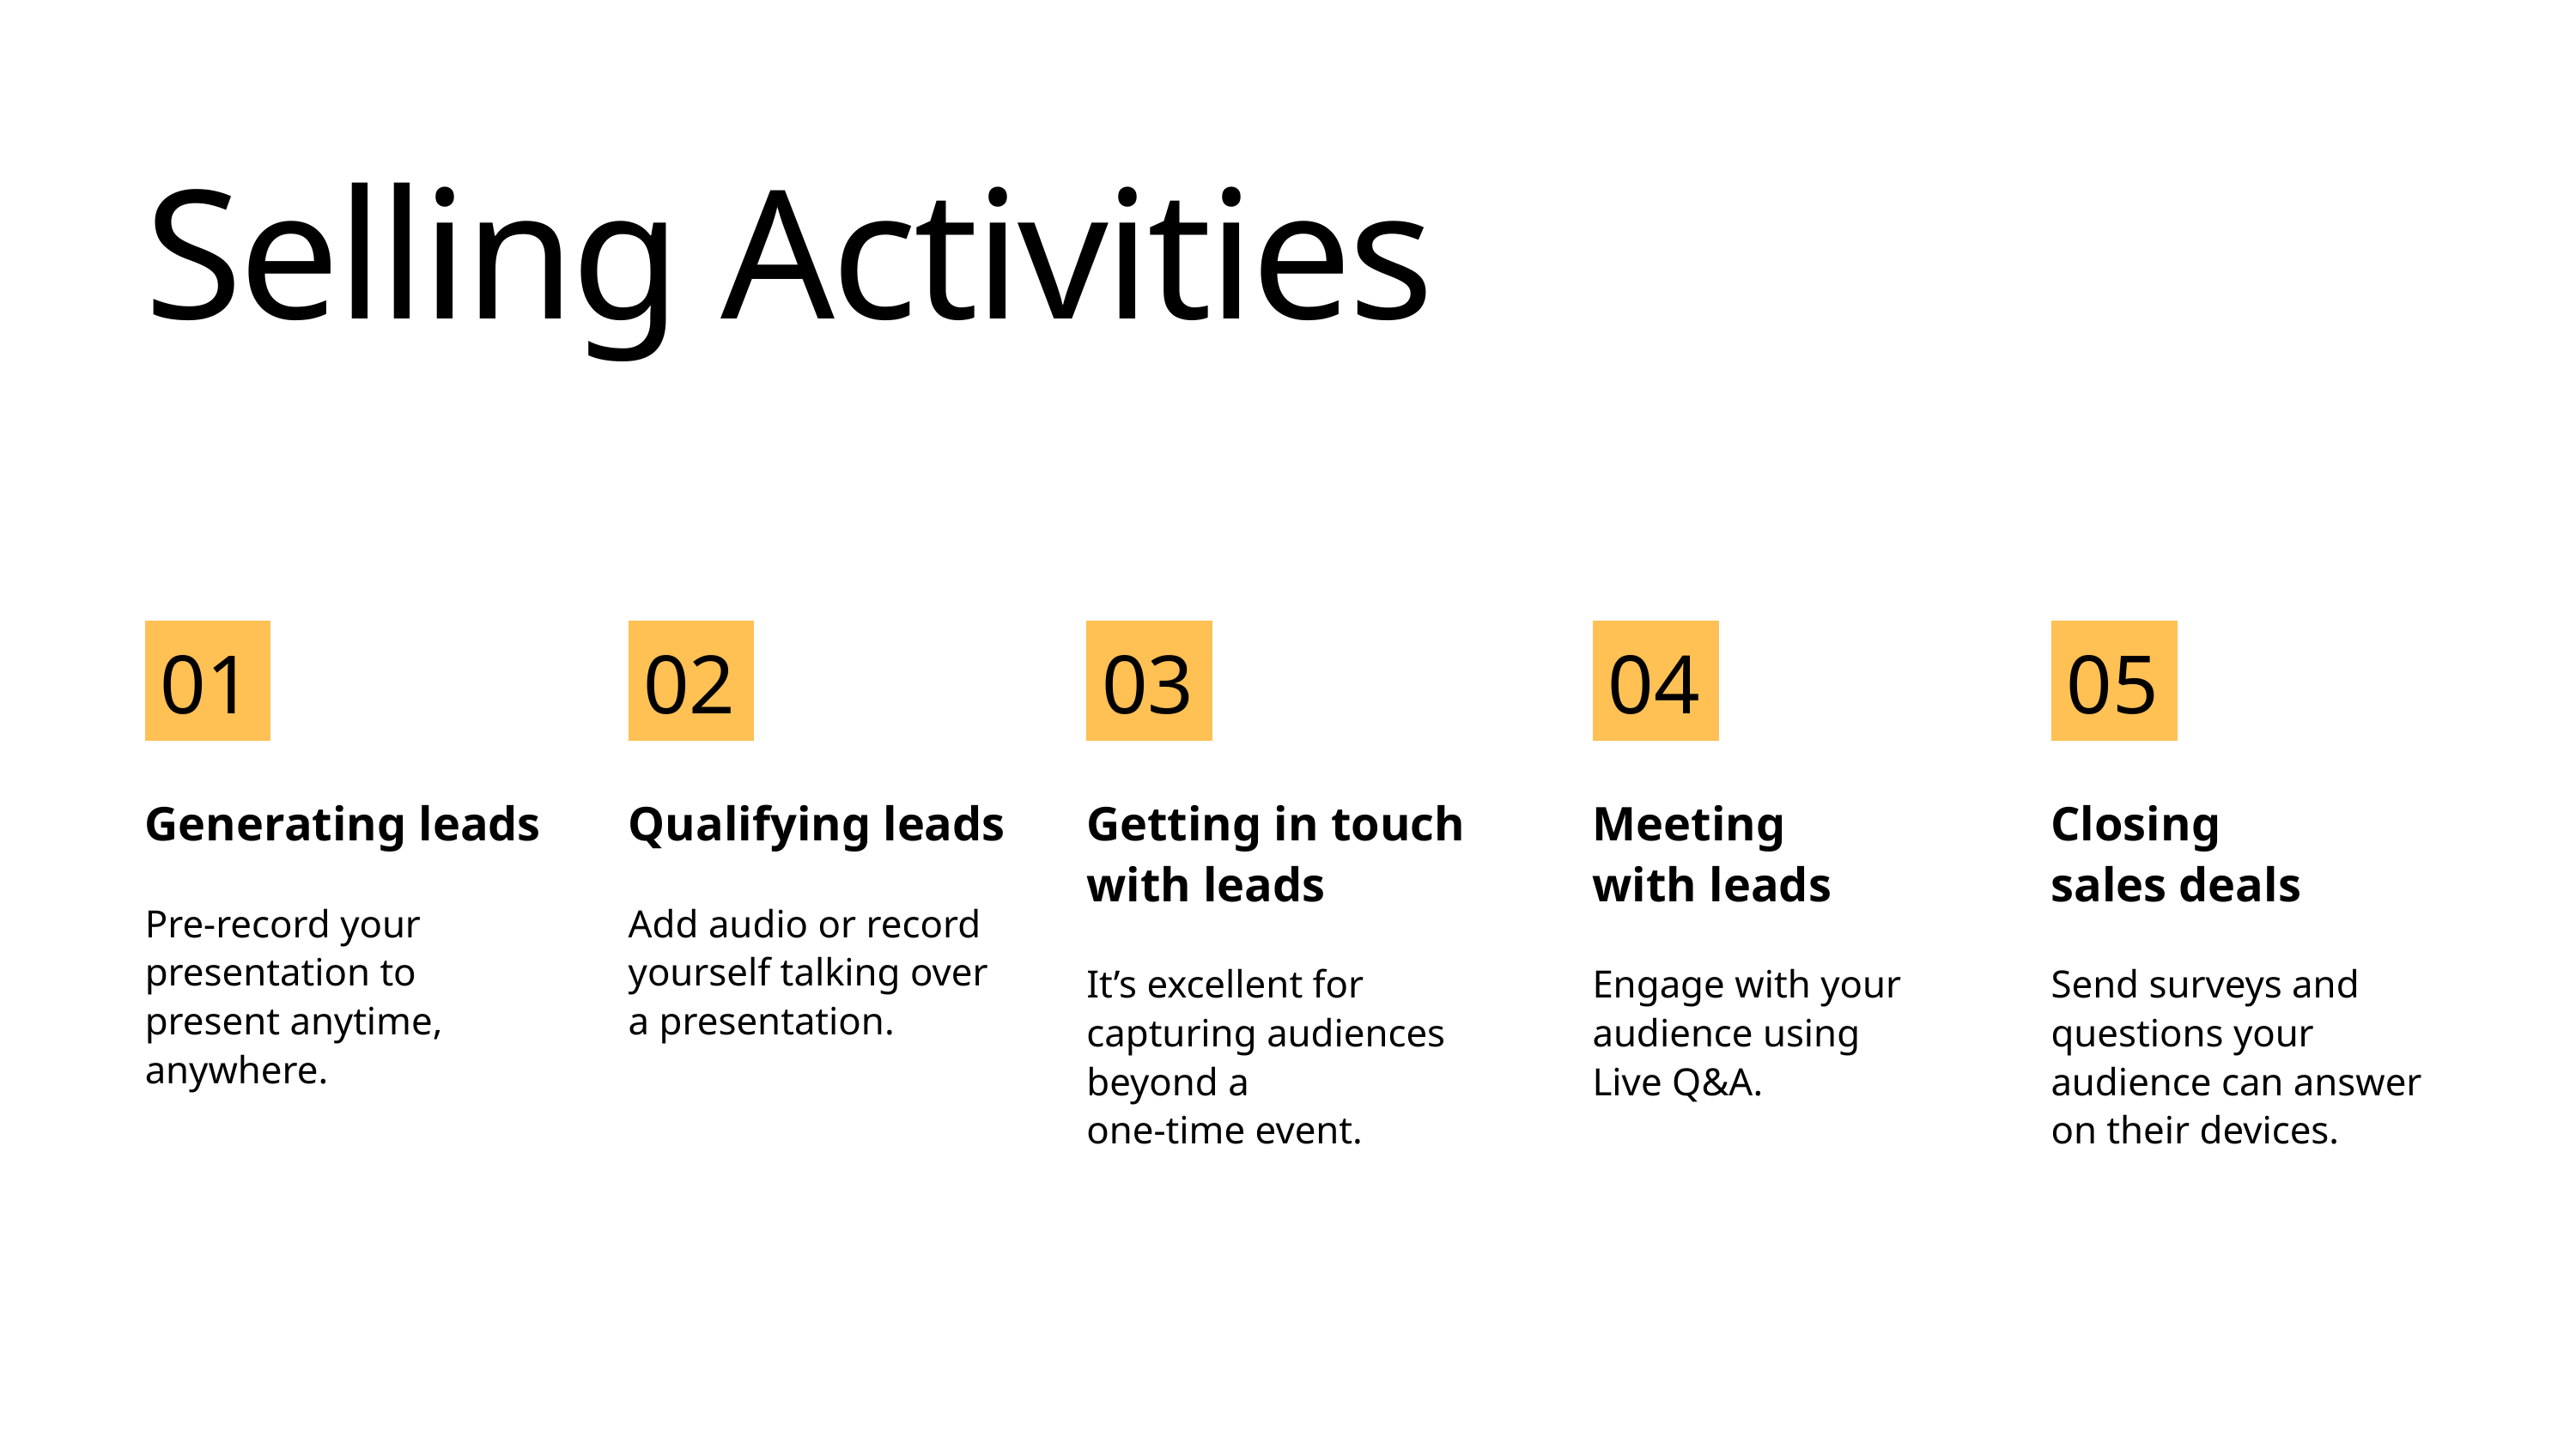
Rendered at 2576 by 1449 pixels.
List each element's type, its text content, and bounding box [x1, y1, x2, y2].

text_box Qualifying leads [628, 790, 1009, 851]
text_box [1592, 621, 1720, 741]
text_box It’s excellent for capturing audiences beyond a one-time event. [1086, 956, 1515, 1152]
text_box Send surveys and questions your audience can answer on their devices. [2050, 956, 2432, 1152]
text_box Engage with your audience using Live Q&A. [1592, 956, 1973, 1103]
text_box Getting in touch with leads [1086, 790, 1515, 911]
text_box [2050, 621, 2178, 741]
text_box Add audio or record yourself talking over a presentation. [628, 895, 1009, 1043]
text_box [144, 621, 271, 741]
text_box Closing sales deals [2050, 790, 2432, 911]
text_box Meeting with leads [1592, 790, 1973, 911]
text_box Pre-record your presentation to present anytime, anywhere. [144, 895, 550, 1092]
text_box Selling Activities [144, 158, 2432, 355]
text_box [1086, 621, 1213, 741]
text_box Generating leads [144, 790, 550, 851]
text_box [628, 621, 755, 741]
